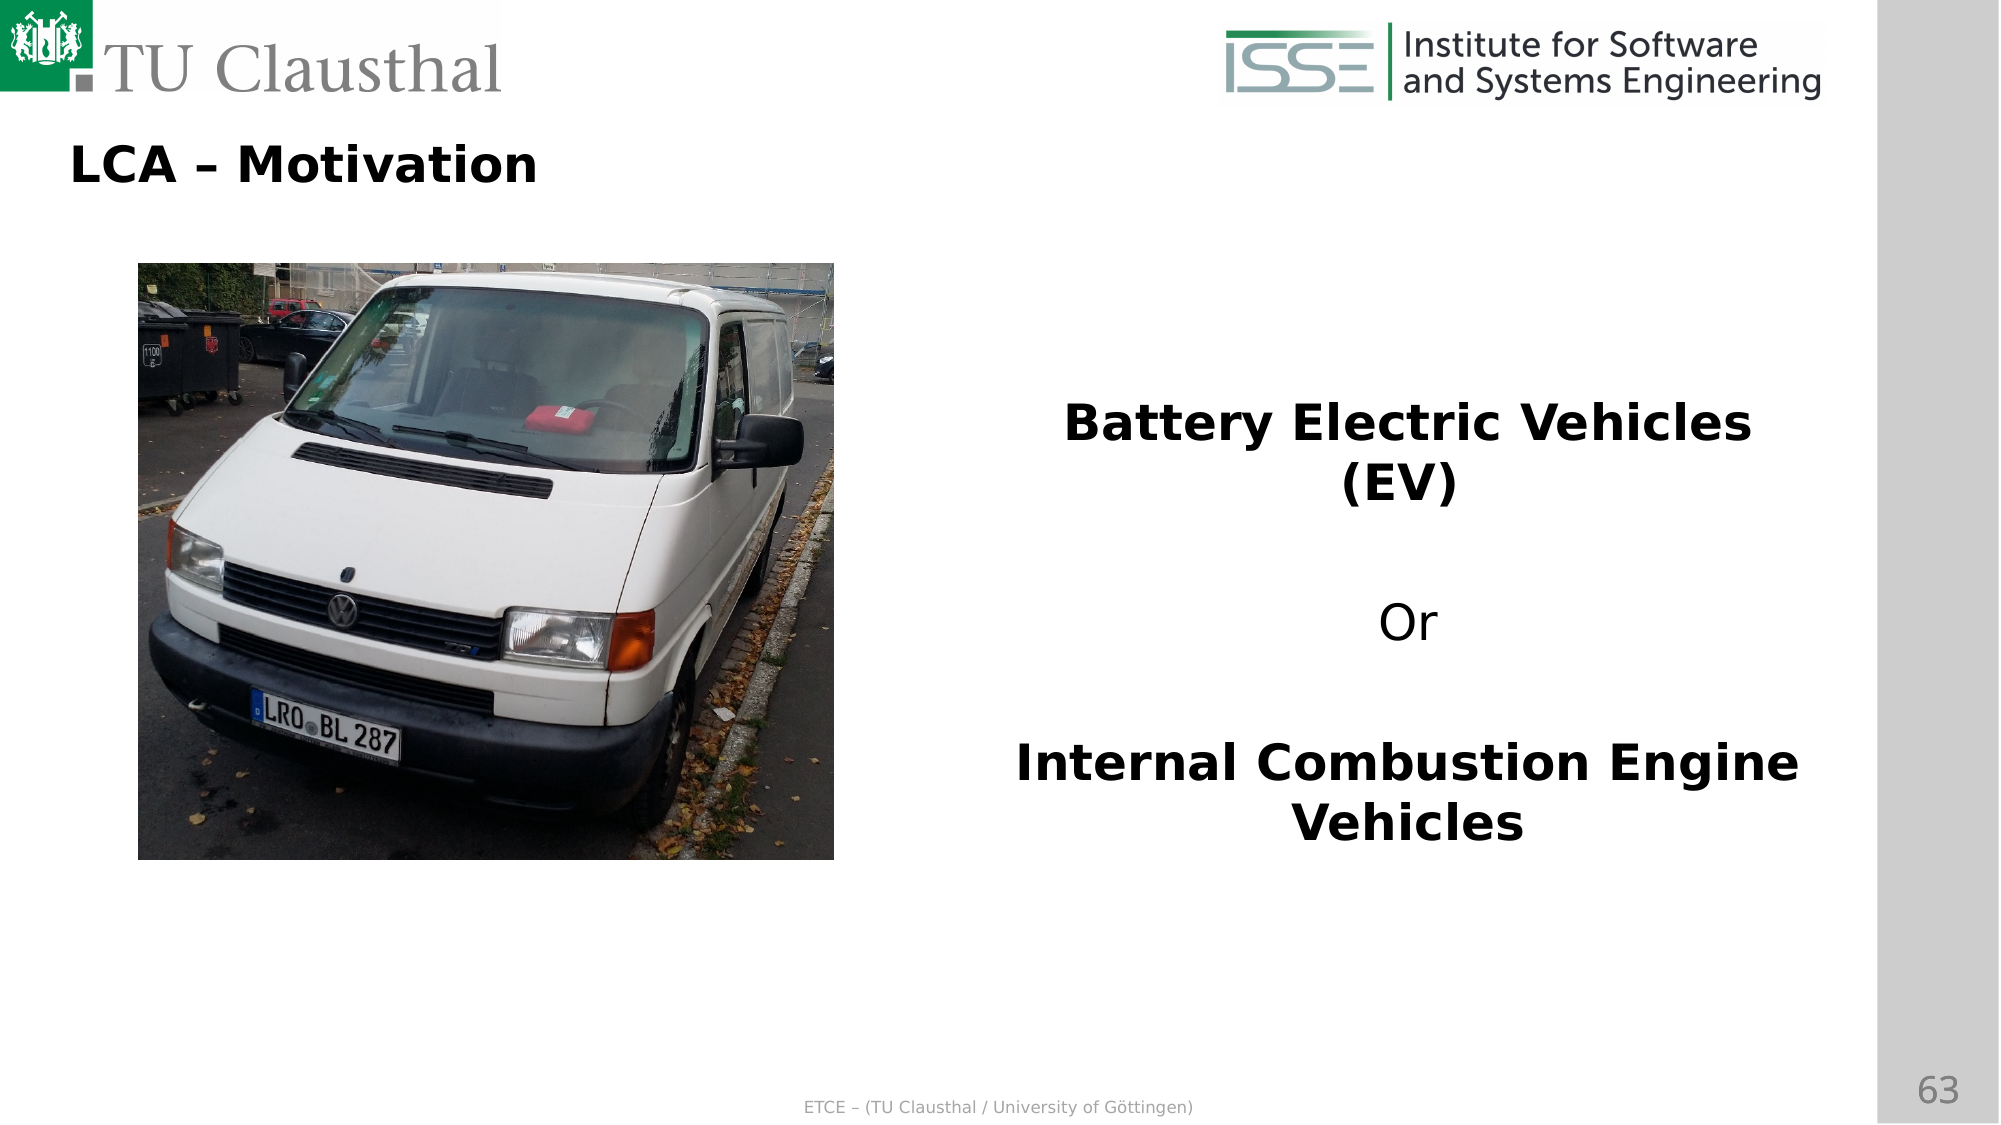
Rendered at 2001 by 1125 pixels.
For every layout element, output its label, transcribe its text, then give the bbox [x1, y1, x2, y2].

text_box LCA – Motivation [55, 125, 1818, 207]
picture [1218, 22, 1826, 107]
picture [0, 0, 501, 92]
picture [138, 263, 834, 860]
text_box Battery Electric Vehicles (EV) Or Internal Combustion Engine Vehicles [999, 208, 1818, 1034]
